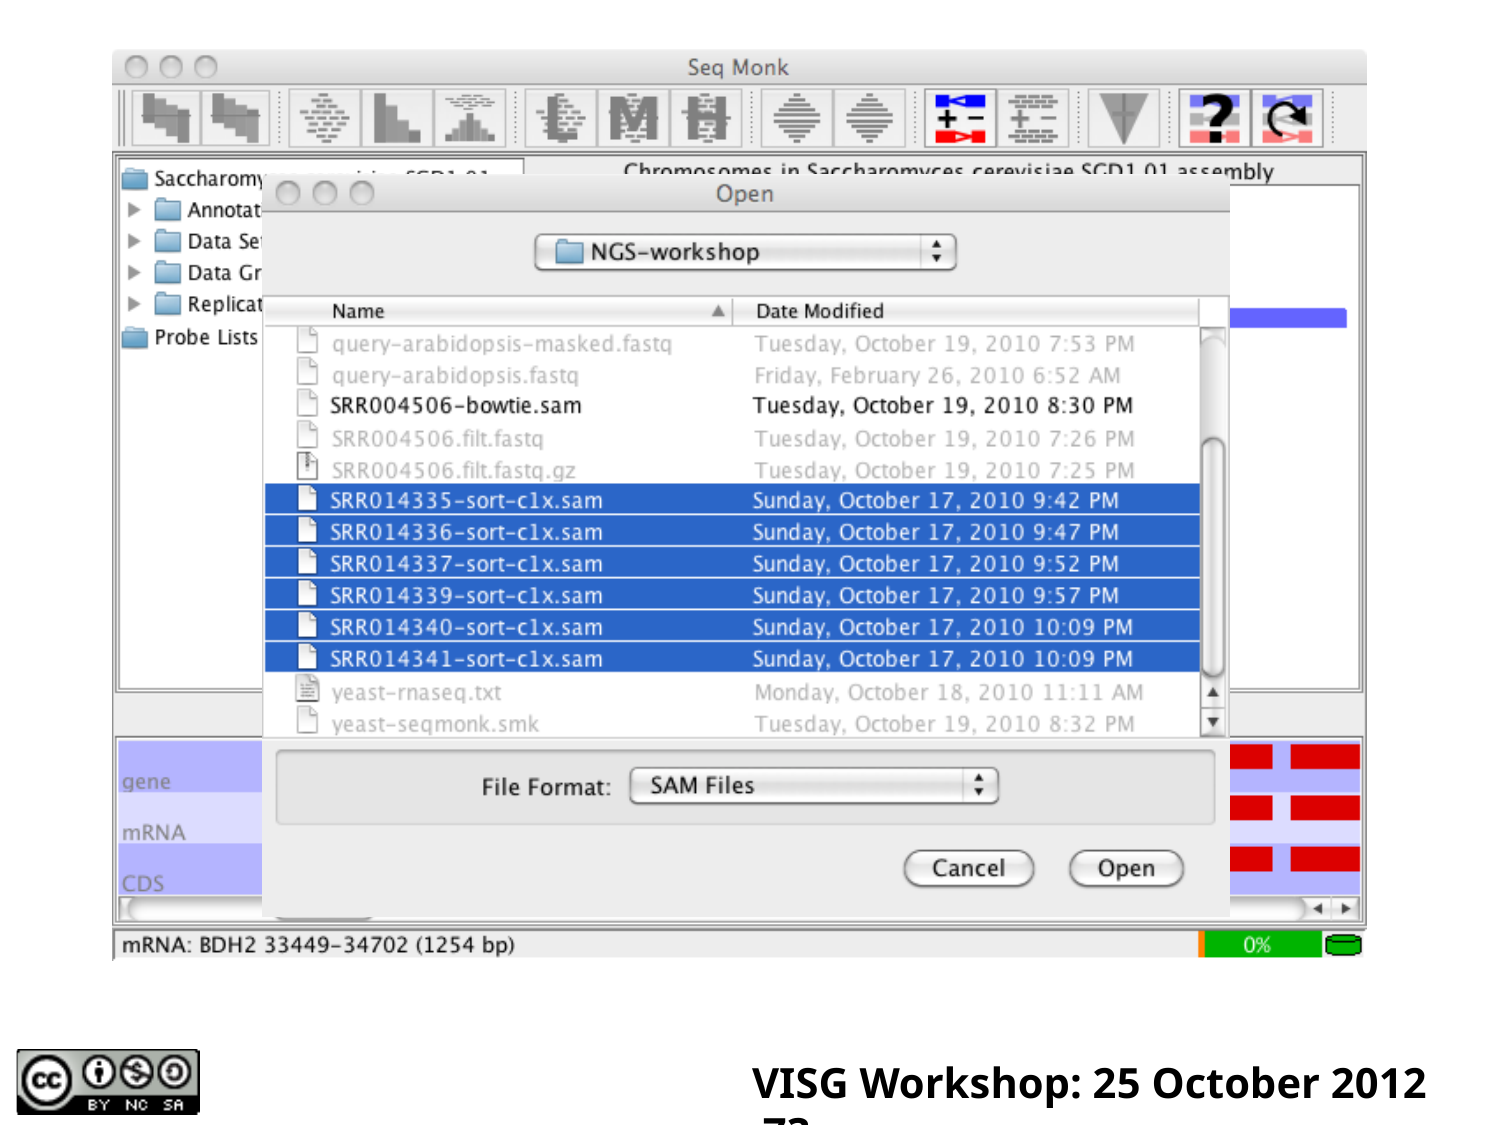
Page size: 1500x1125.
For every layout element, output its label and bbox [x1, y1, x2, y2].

picture [16, 1049, 200, 1115]
picture [112, 49, 1367, 962]
